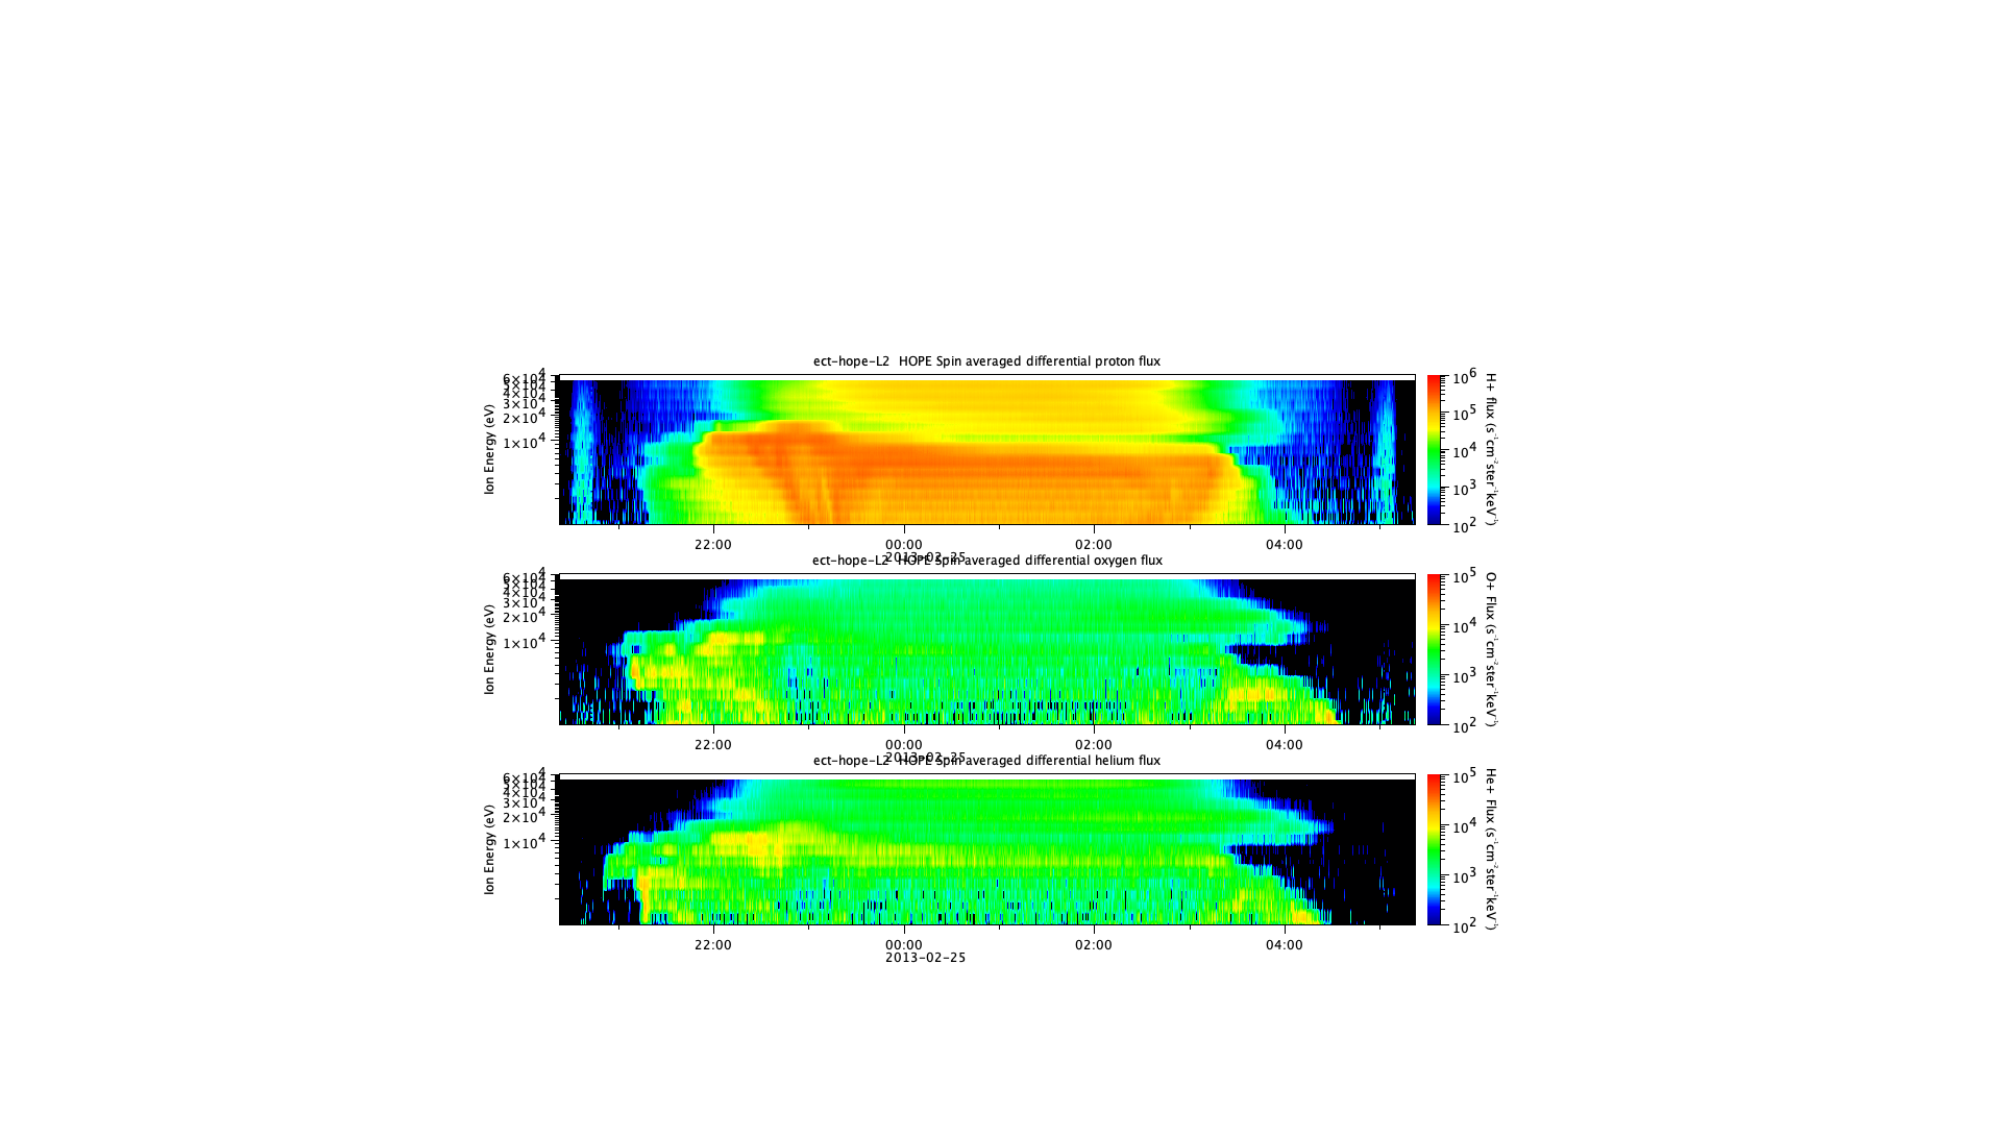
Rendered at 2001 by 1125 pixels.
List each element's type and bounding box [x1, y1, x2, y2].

list [460, 325, 1540, 988]
